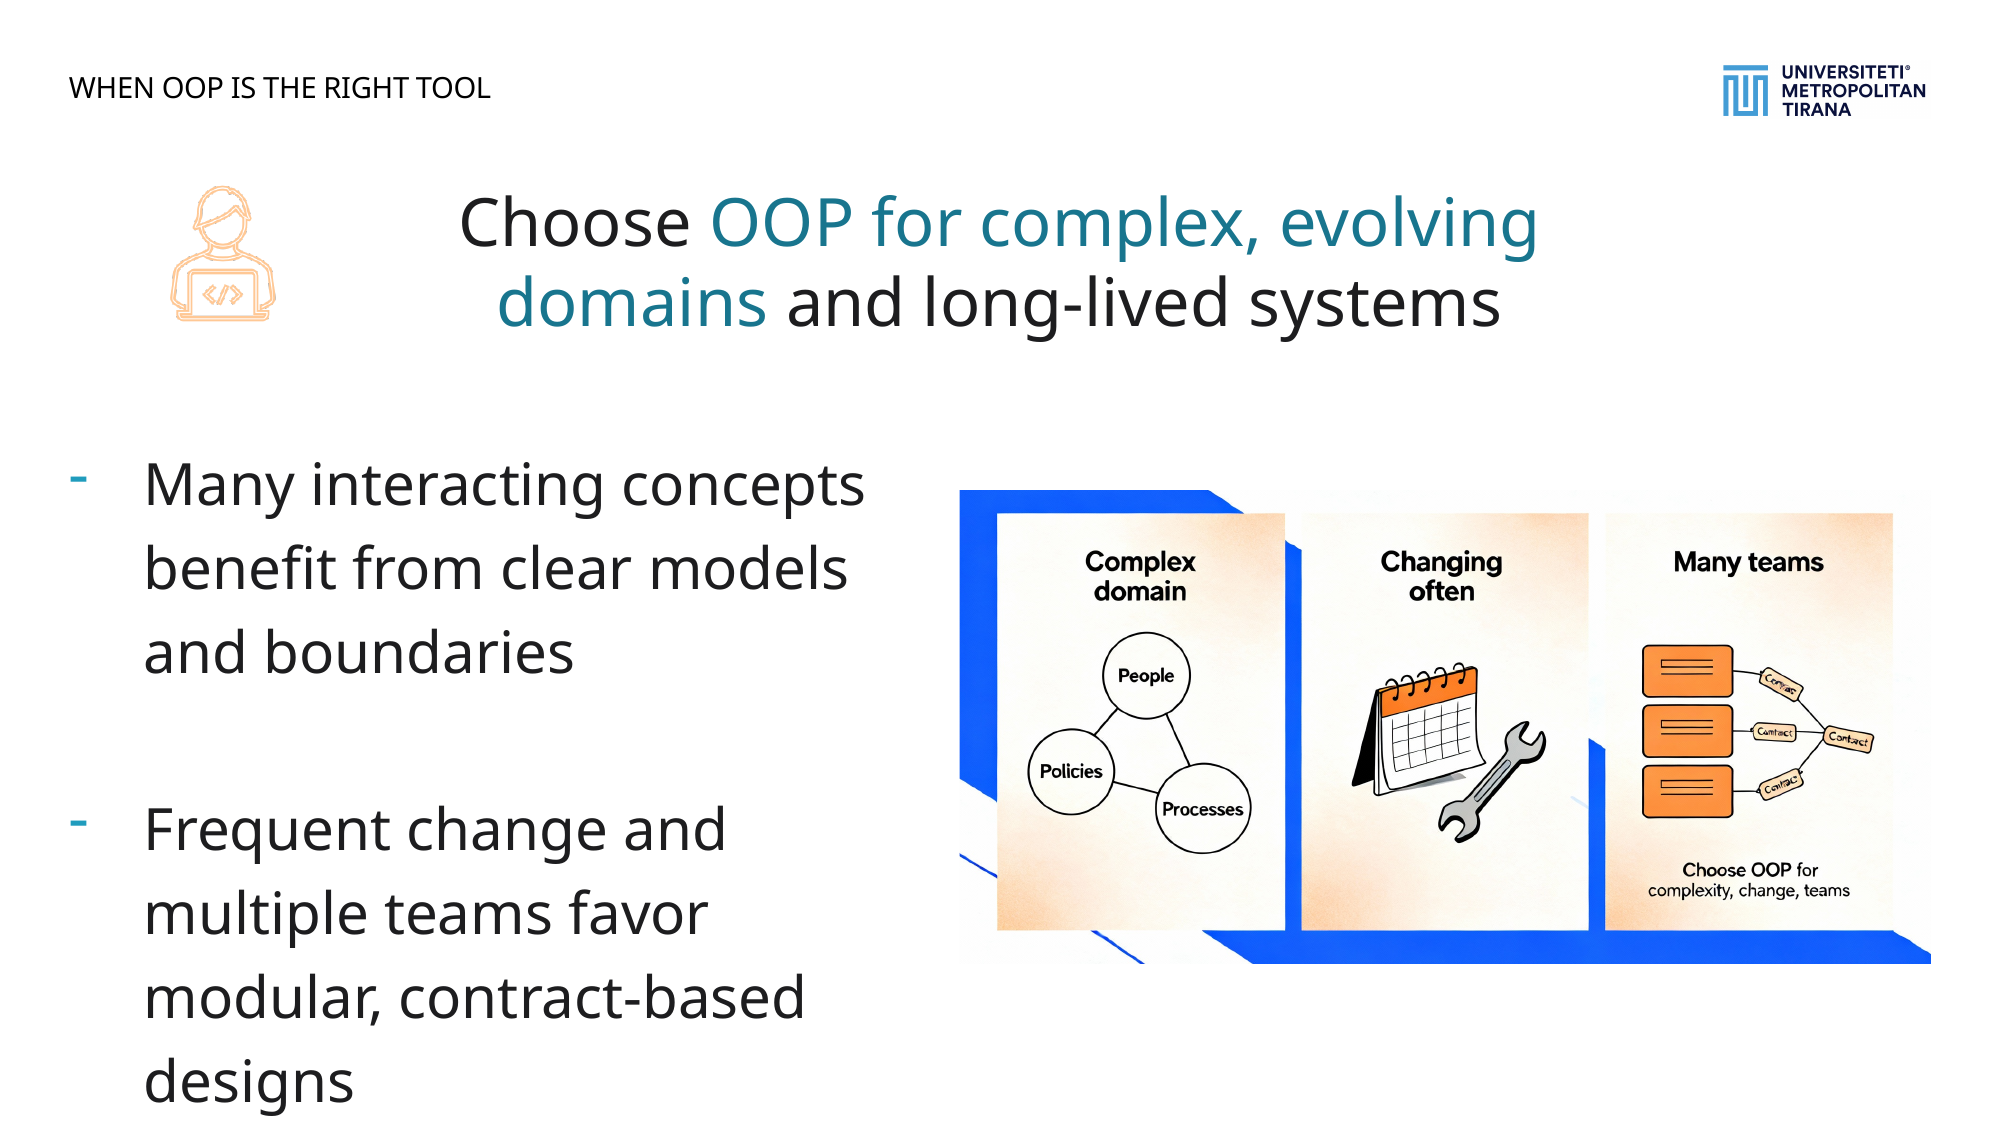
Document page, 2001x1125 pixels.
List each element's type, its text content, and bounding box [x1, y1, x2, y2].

list Many interacting concepts benefit from clear models and boundaries Frequent change and multiple teams favor modular, contract‑based designs [69, 433, 931, 692]
picture [1721, 60, 1931, 120]
picture [147, 172, 298, 323]
list When oop is the right tool [69, 55, 1931, 120]
picture [959, 490, 1931, 964]
text_box Choose OOP for complex, evolving domains and long‑lived systems [328, 172, 1672, 348]
